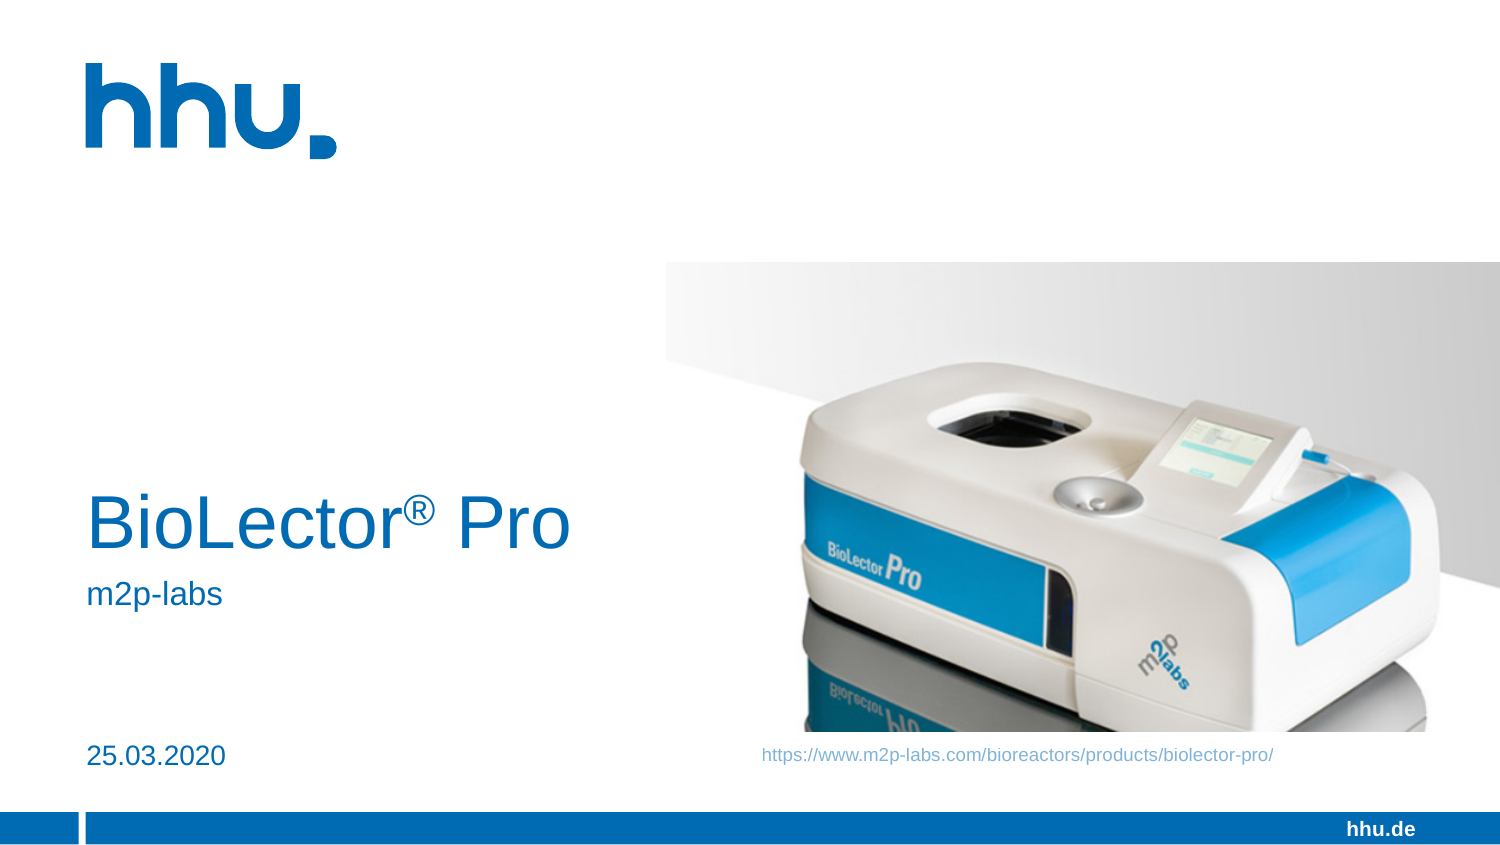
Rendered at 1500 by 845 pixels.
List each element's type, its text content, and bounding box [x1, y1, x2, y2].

text_box https://www.m2p-labs.com/bioreactors/products/biolector-pro/ [761, 732, 1500, 777]
subtitle m2p-labs [86, 576, 666, 676]
title BioLector® Pro [86, 382, 666, 565]
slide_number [86, 731, 424, 777]
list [666, 262, 1500, 732]
